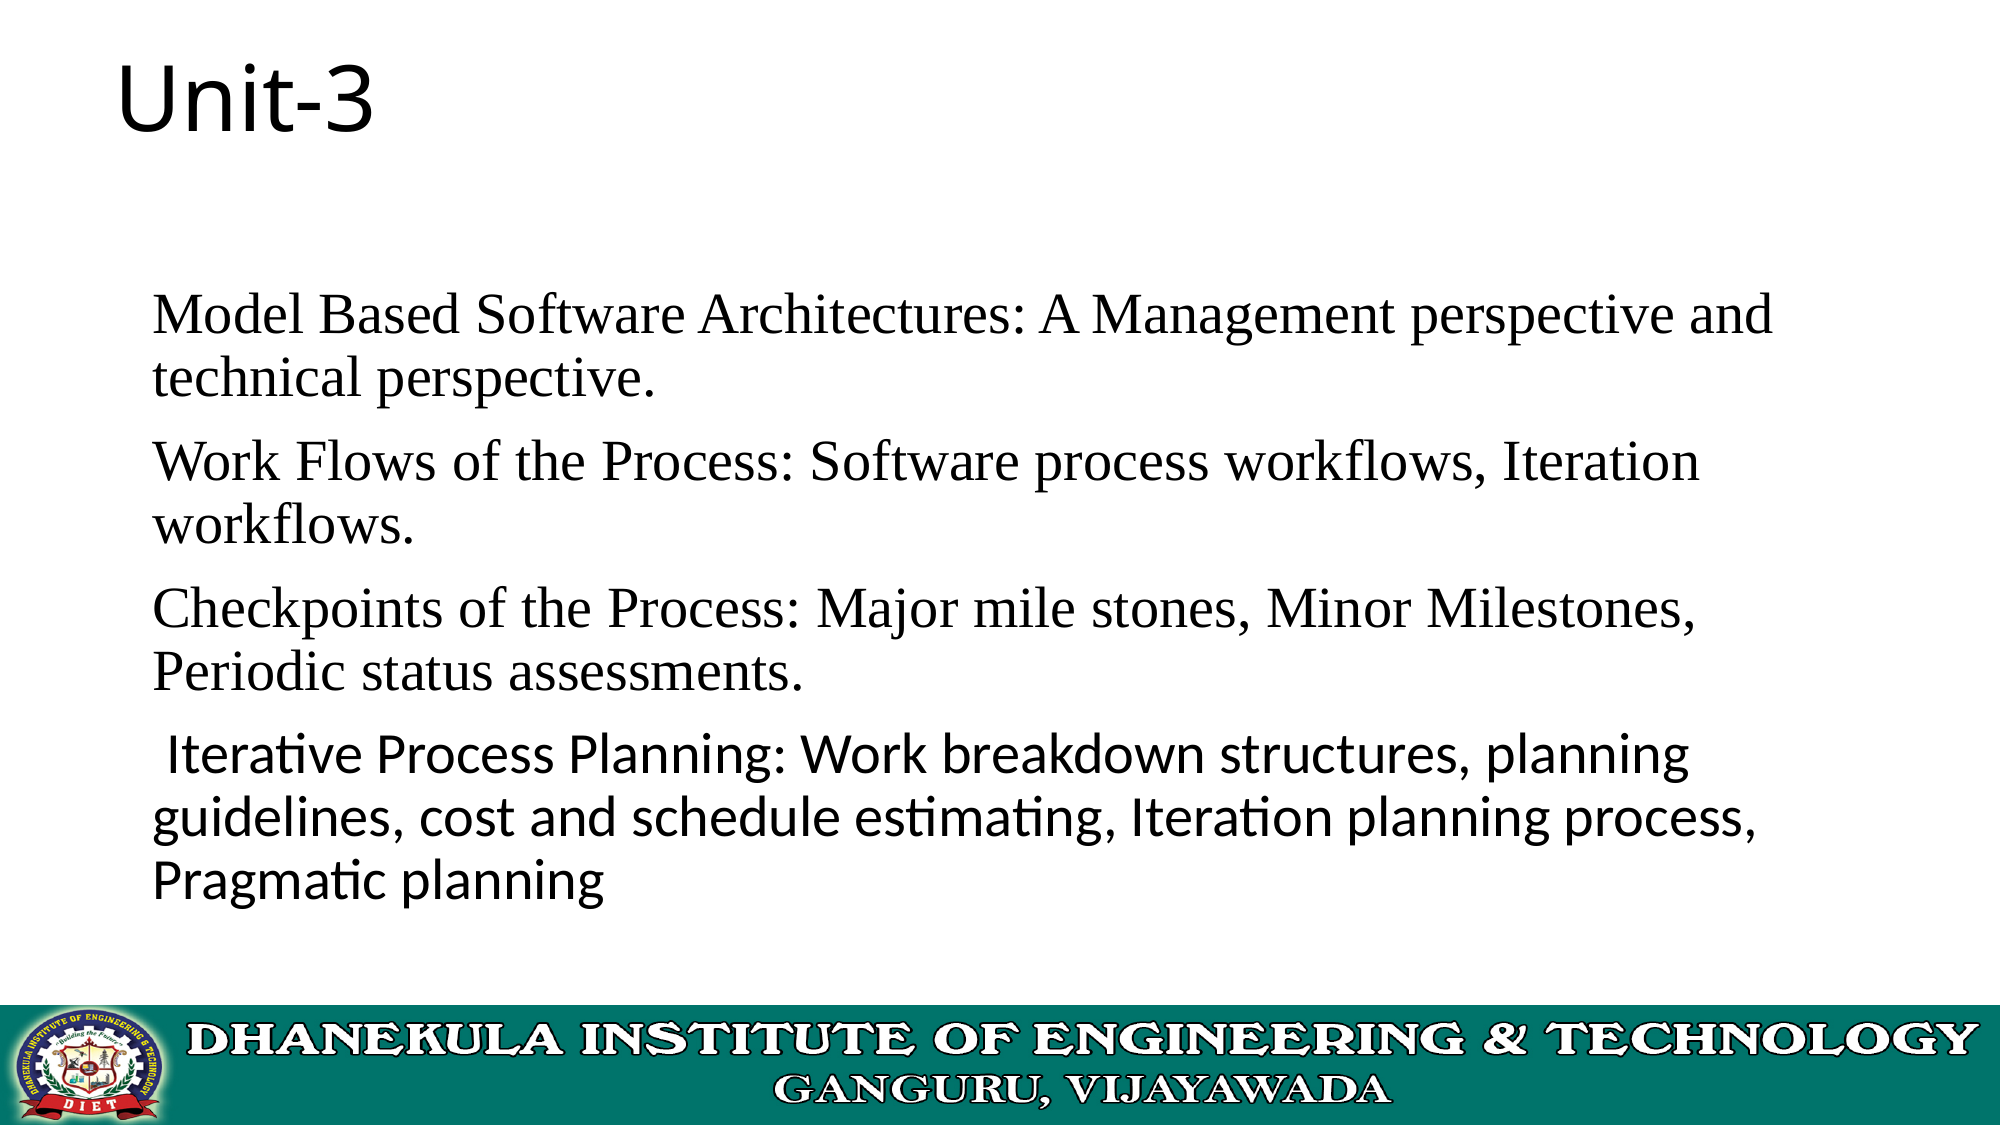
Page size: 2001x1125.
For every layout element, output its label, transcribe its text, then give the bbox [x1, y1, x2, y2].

list Model Based Software Architectures: A Management perspective and technical perspective. Work Flows of the Process: Software process workflows, Iteration workflows. Checkpoints of the Process: Major mile stones, Minor Milestones, Periodic status assessments. Iterative Process Planning: Work breakdown structures, planning guidelines, cost and schedule estimating, Iteration planning process, Pragmatic planning [137, 185, 1863, 940]
title Unit-3 [99, 45, 1900, 233]
picture [0, 1005, 2000, 1125]
